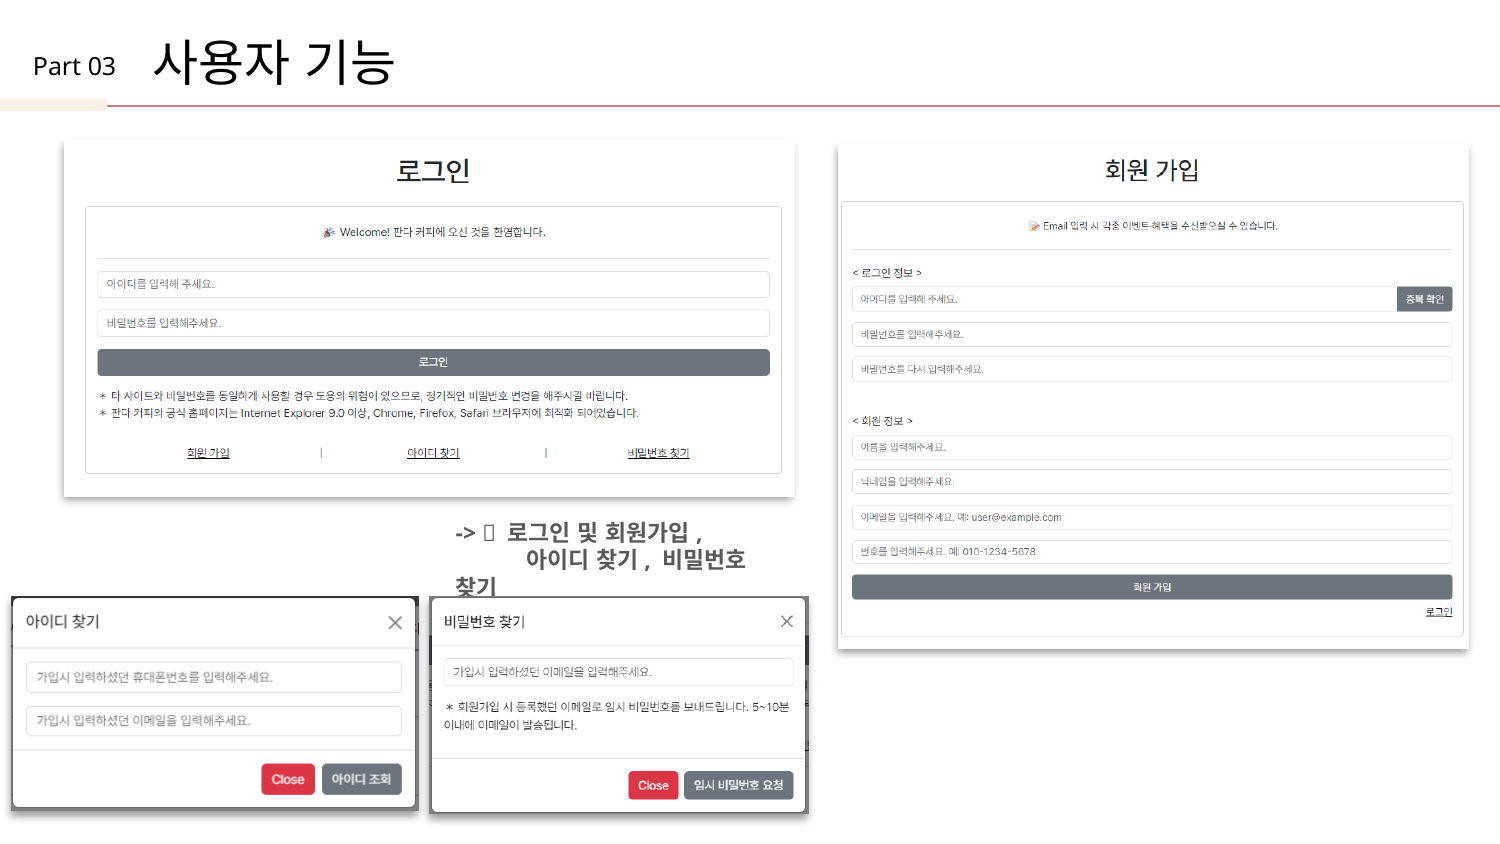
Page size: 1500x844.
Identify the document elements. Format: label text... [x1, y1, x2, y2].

picture [429, 596, 809, 815]
picture [838, 143, 1469, 650]
text_box Part 03 [0, 35, 180, 96]
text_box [0, 98, 1500, 112]
text_box 사용자 기능 [137, 16, 1243, 81]
text_box -> 🐼 로그인 및 회원가입, 아이디 찾기, 비밀번호 찾기 [440, 510, 809, 595]
picture [64, 139, 795, 497]
picture [11, 596, 419, 811]
